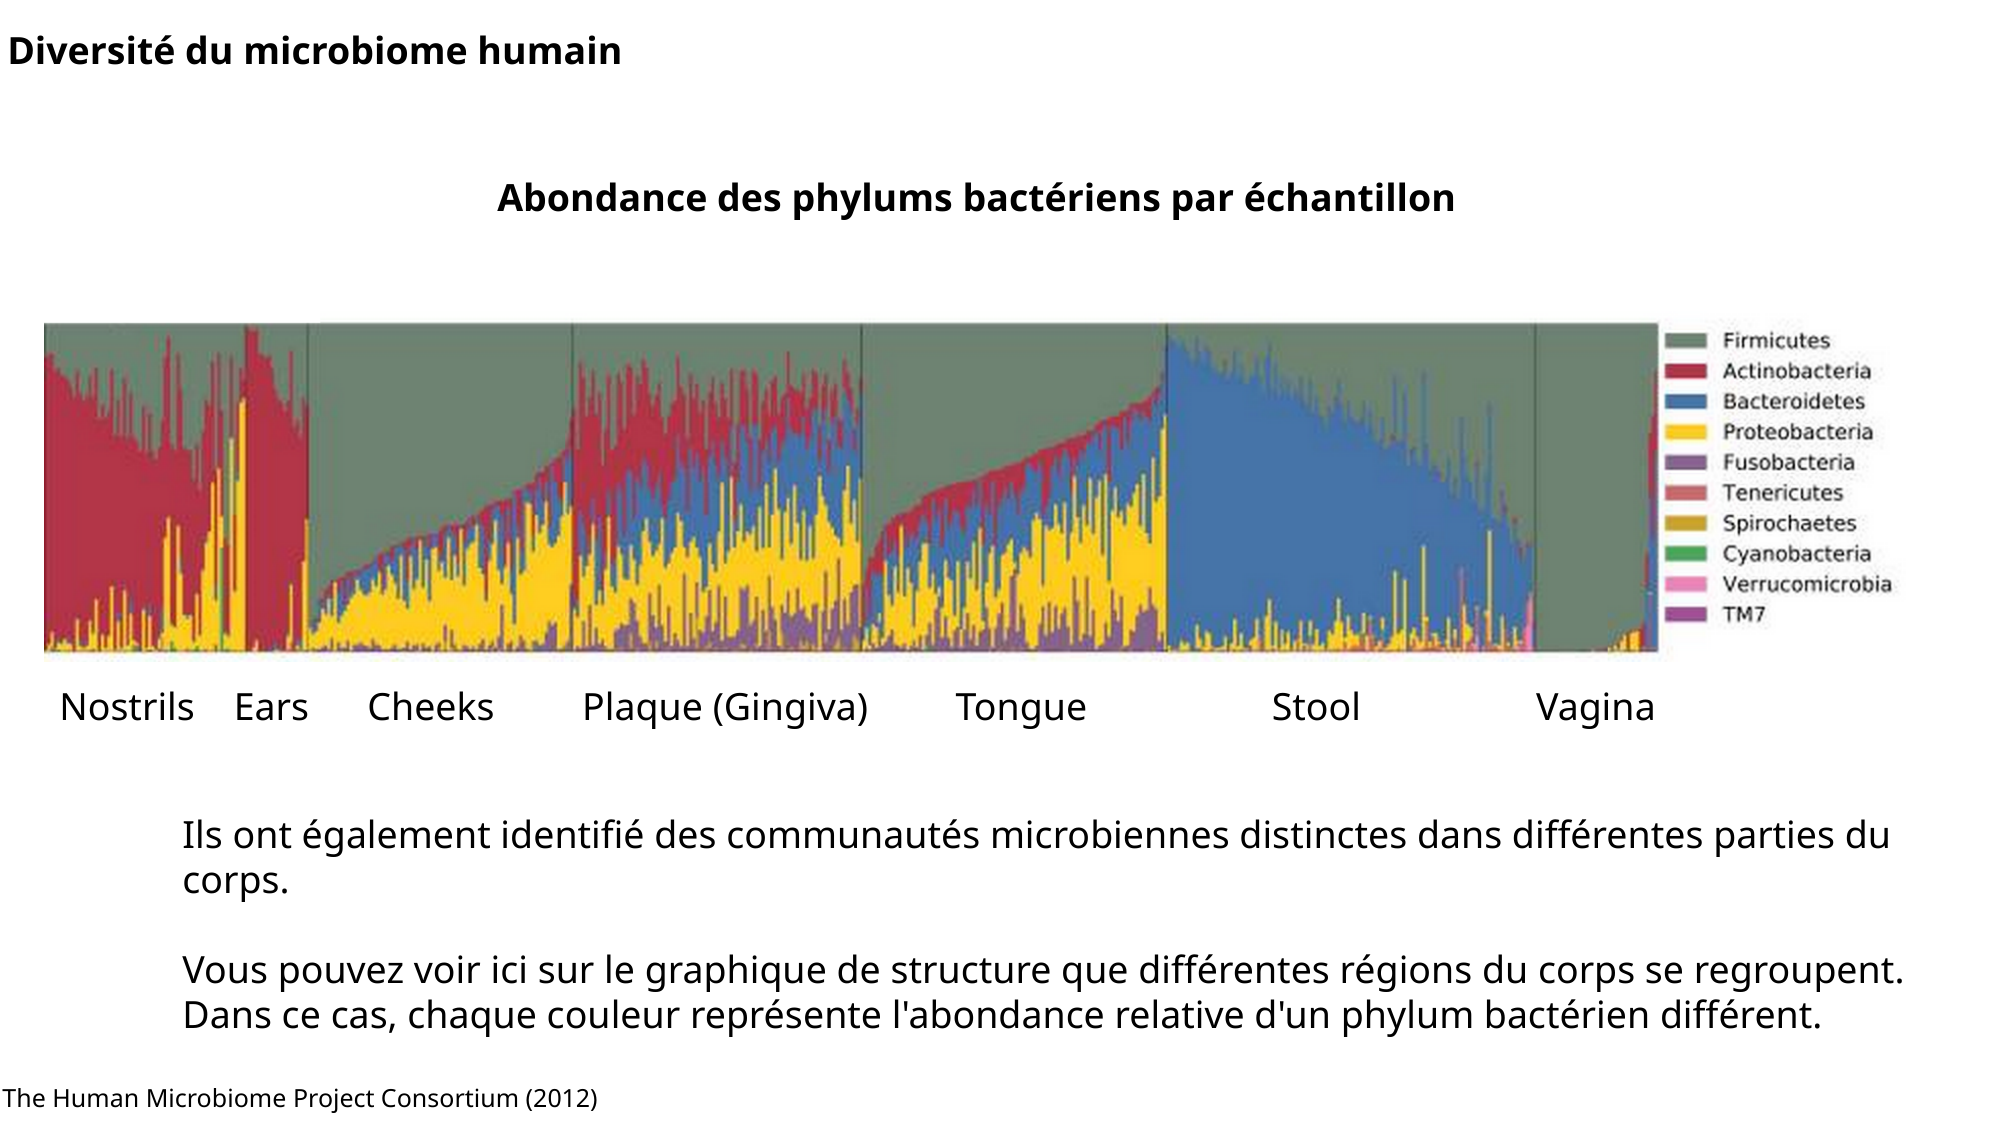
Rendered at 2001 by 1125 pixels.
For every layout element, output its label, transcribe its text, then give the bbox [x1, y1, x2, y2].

text_box Diversité du microbiome humain [0, 19, 638, 80]
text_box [14, 271, 1964, 737]
text_box Ils ont également identifié des communautés microbiennes distinctes dans différentes parties du corps. Vous pouvez voir ici sur le graphique de structure que différentes régions du corps se regroupent. Dans ce cas, chaque couleur représente l'abondance relative d'un phylum bactérien différent. [167, 803, 1935, 1043]
text_box Abondance des phylums bactériens par échantillon [482, 166, 1481, 226]
text_box The Human Microbiome Project Consortium (2012) [0, 1075, 614, 1121]
